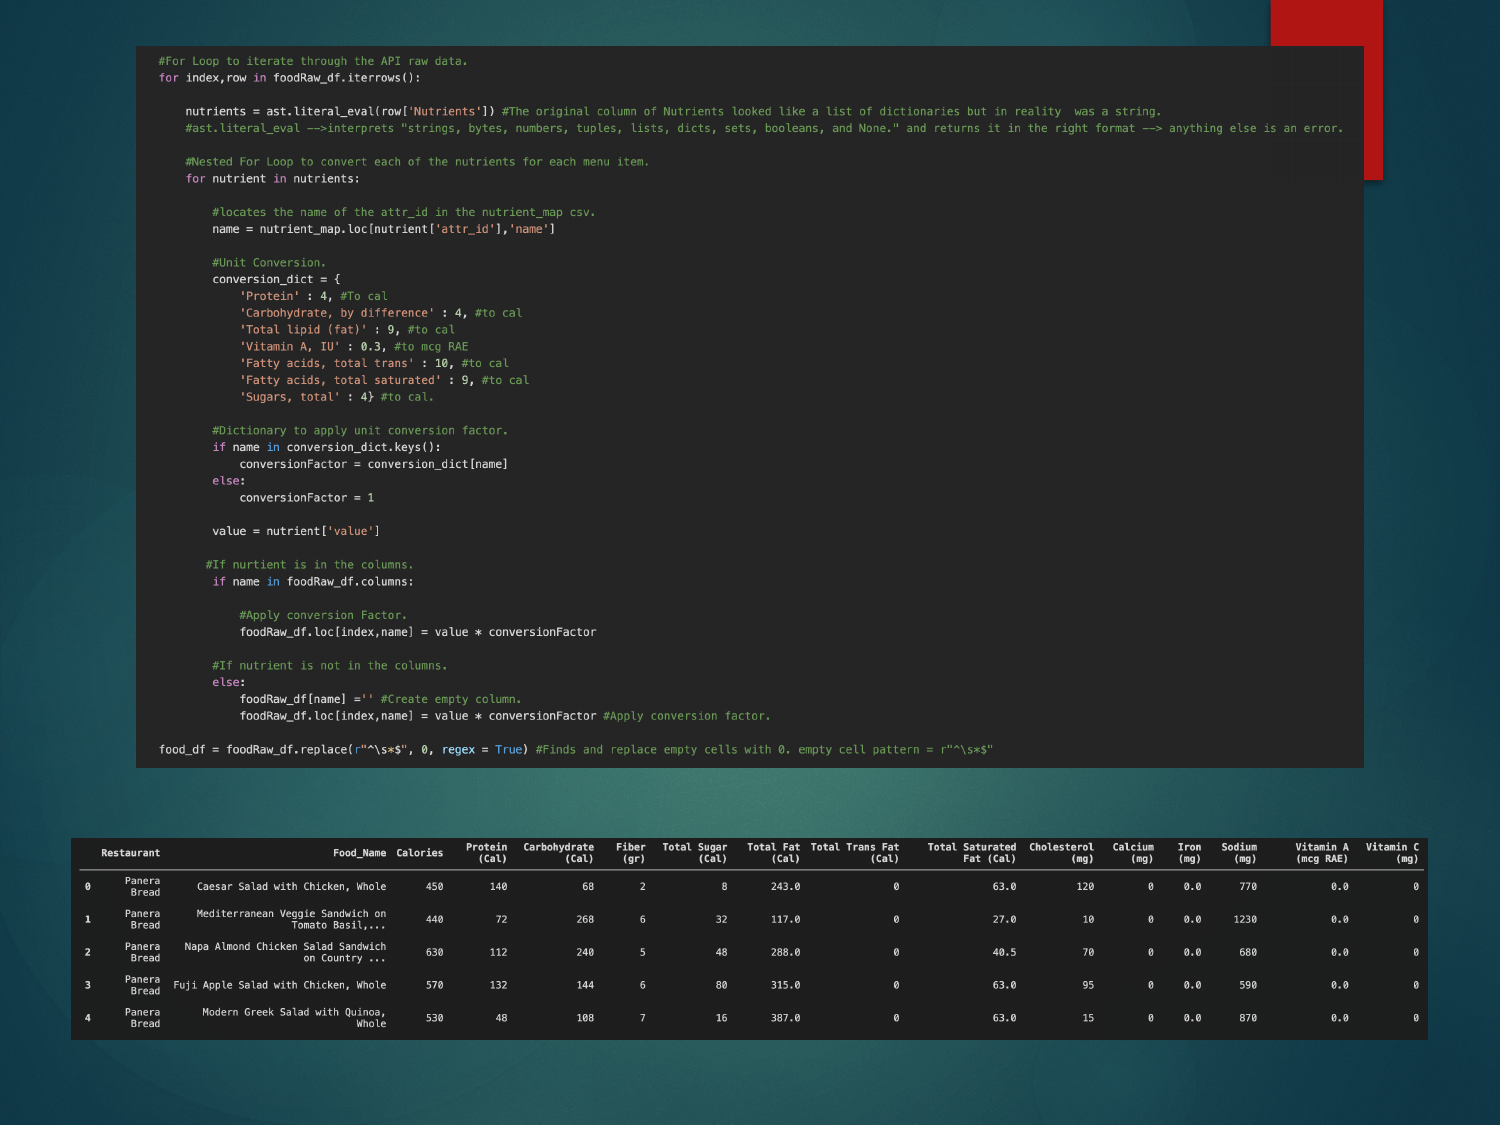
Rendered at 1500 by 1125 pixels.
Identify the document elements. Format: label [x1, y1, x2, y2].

picture [136, 46, 1364, 768]
picture [71, 838, 1429, 1041]
